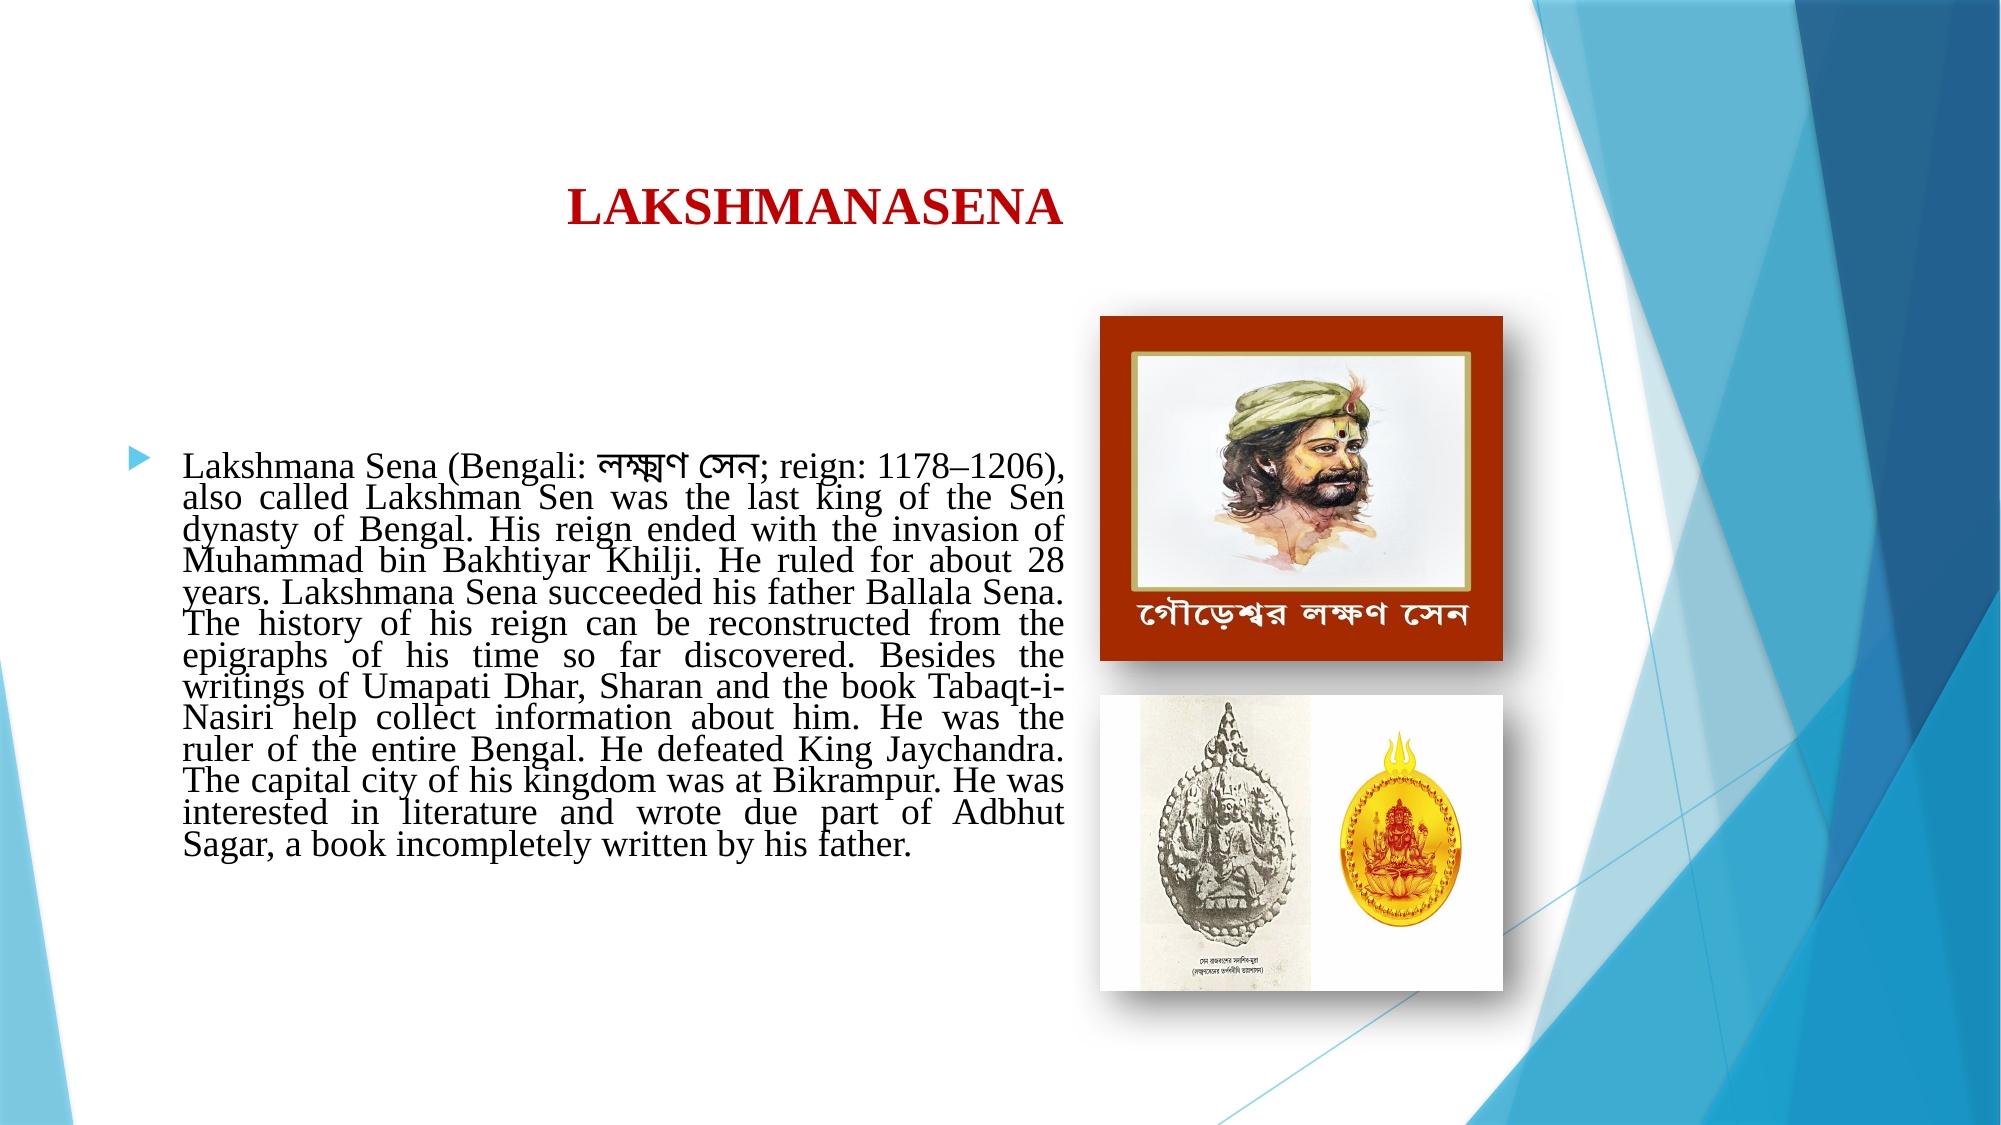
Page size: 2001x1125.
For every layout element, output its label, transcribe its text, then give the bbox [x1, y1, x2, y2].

title LAKSHMANASENA [111, 99, 1522, 317]
picture [1099, 695, 1503, 991]
picture [1099, 316, 1503, 661]
list Lakshmana Sena (Bengali: লক্ষ্মণ সেন; reign: 1178–1206), also called Lakshman Sen was the last king of the Sen dynasty of Bengal. His reign ended with the invasion of Muhammad bin Bakhtiyar Khilji. He ruled for about 28 years. Lakshmana Sena succeeded his father Ballala Sena. The history of his reign can be reconstructed from the epigraphs of his time so far discovered. Besides the writings of Umapati Dhar, Sharan and the book Tabaqt-i-Nasiri help collect information about him. He was the ruler of the entire Bengal. He defeated King Jaychandra. The capital city of his kingdom was at Bikrampur. He was interested in literature and wrote due part of Adbhut Sagar, a book incompletely written by his father. [111, 445, 1082, 1057]
